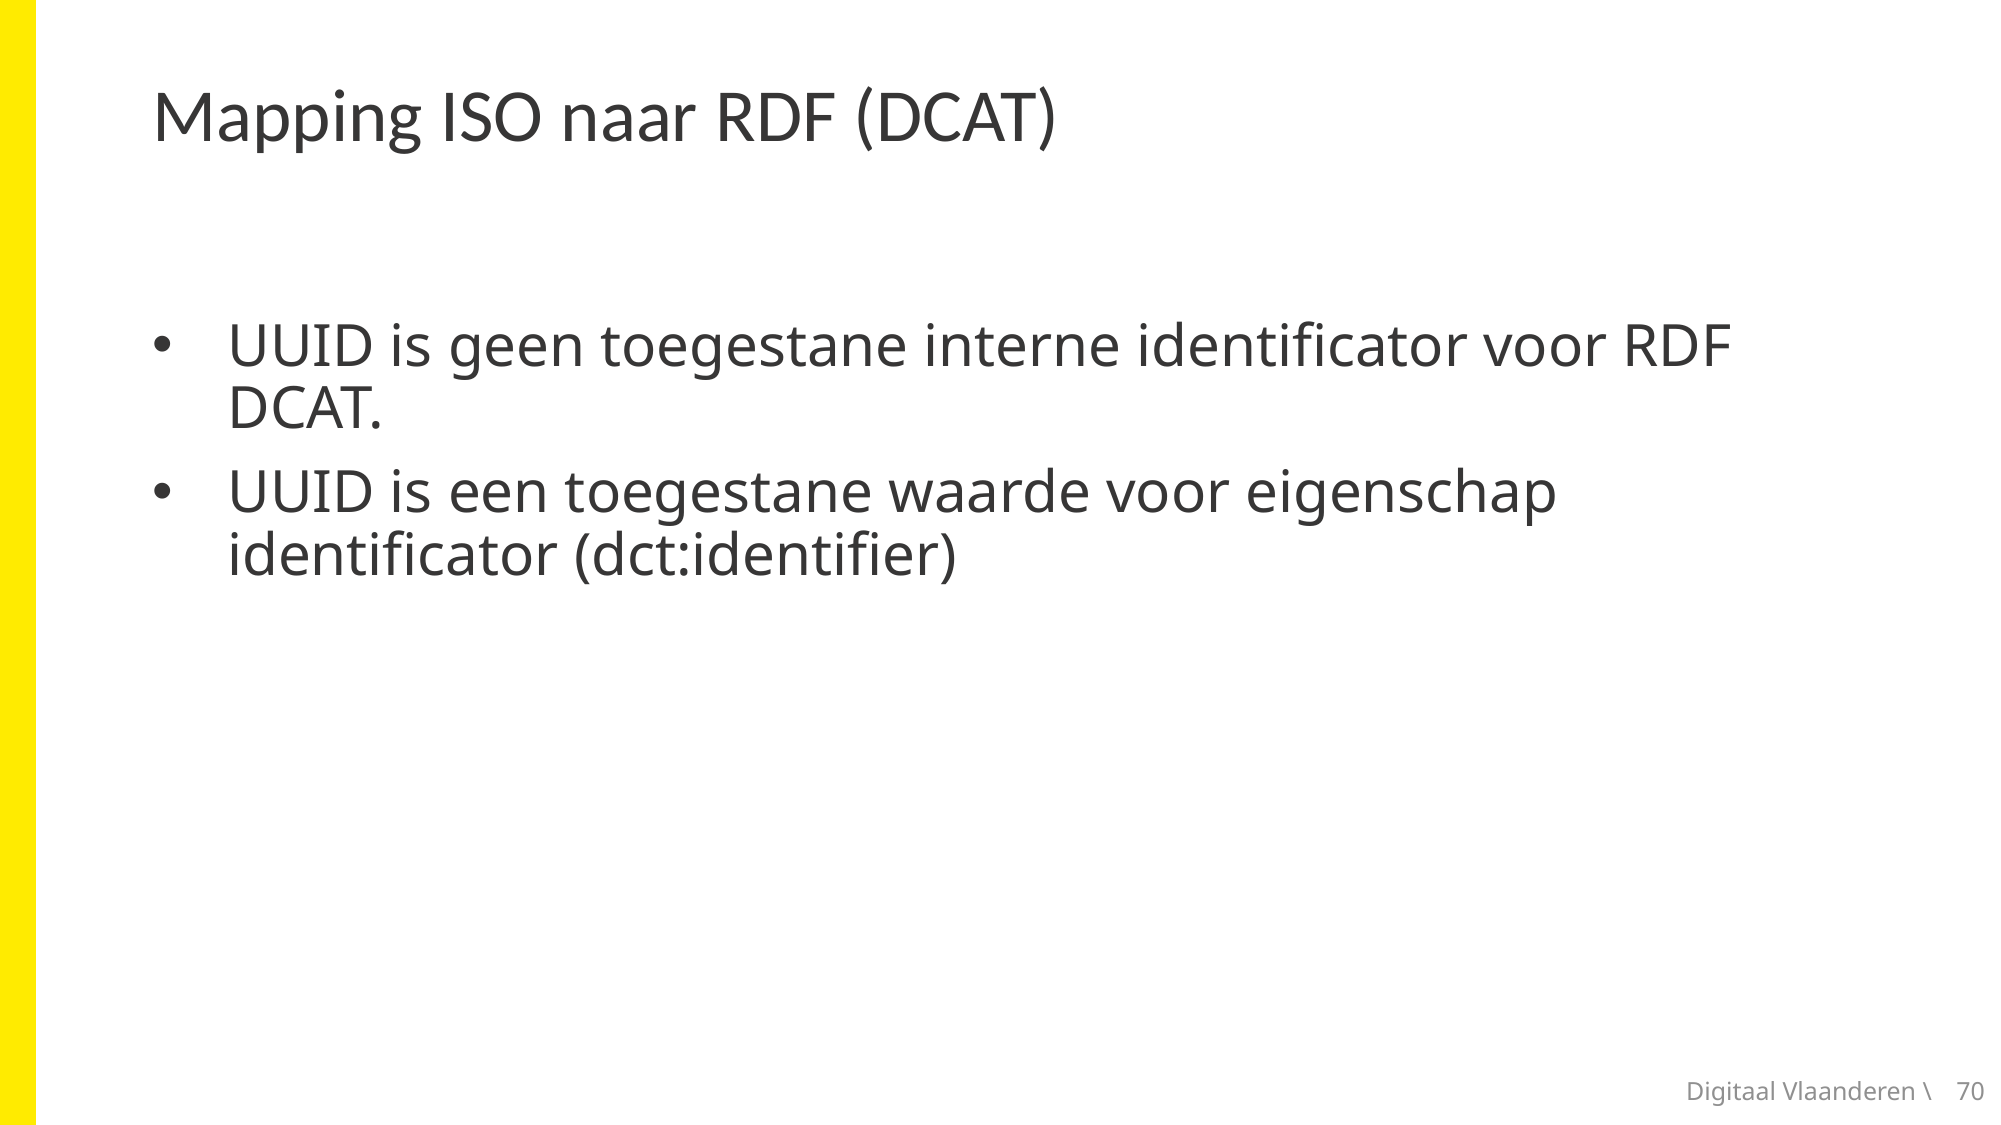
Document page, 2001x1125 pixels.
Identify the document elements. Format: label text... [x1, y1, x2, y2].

footer Digitaal Vlaanderen \ [1608, 1062, 1862, 1123]
title Mapping ISO naar RDF (DCAT) [137, 59, 1863, 176]
slide_number 70 [1862, 1062, 2000, 1123]
list UUID is geen toegestane interne identificator voor RDF DCAT. UUID is een toegestane waarde voor eigenschap identificator (dct:identifier) [137, 308, 1863, 1014]
